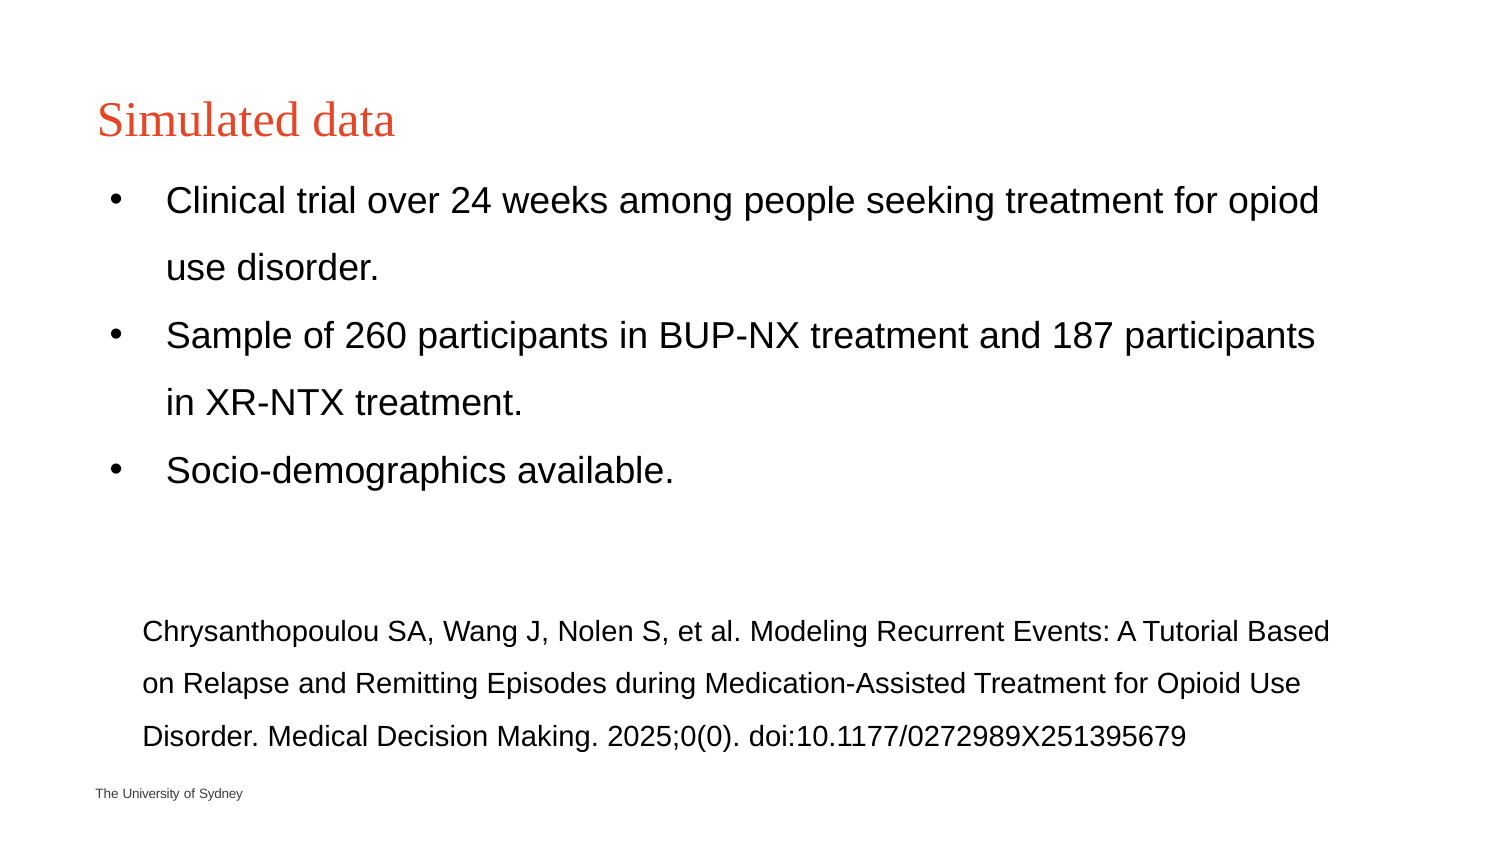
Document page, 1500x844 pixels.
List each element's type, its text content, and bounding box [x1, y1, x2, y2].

text_box Clinical trial over 24 weeks among people seeking treatment for opiod use disorder. Sample of 260 participants in BUP-NX treatment and 187 participants in XR-NTX treatment. Socio-demographics available. [94, 145, 1340, 499]
title Simulated data [94, 84, 1406, 228]
text_box Chrysanthopoulou SA, Wang J, Nolen S, et al. Modeling Recurrent Events: A Tutorial Based on Relapse and Remitting Episodes during Medication-Assisted Treatment for Opioid Use Disorder. Medical Decision Making. 2025;0(0). doi:10.1177/0272989X251395679 [127, 587, 1373, 812]
